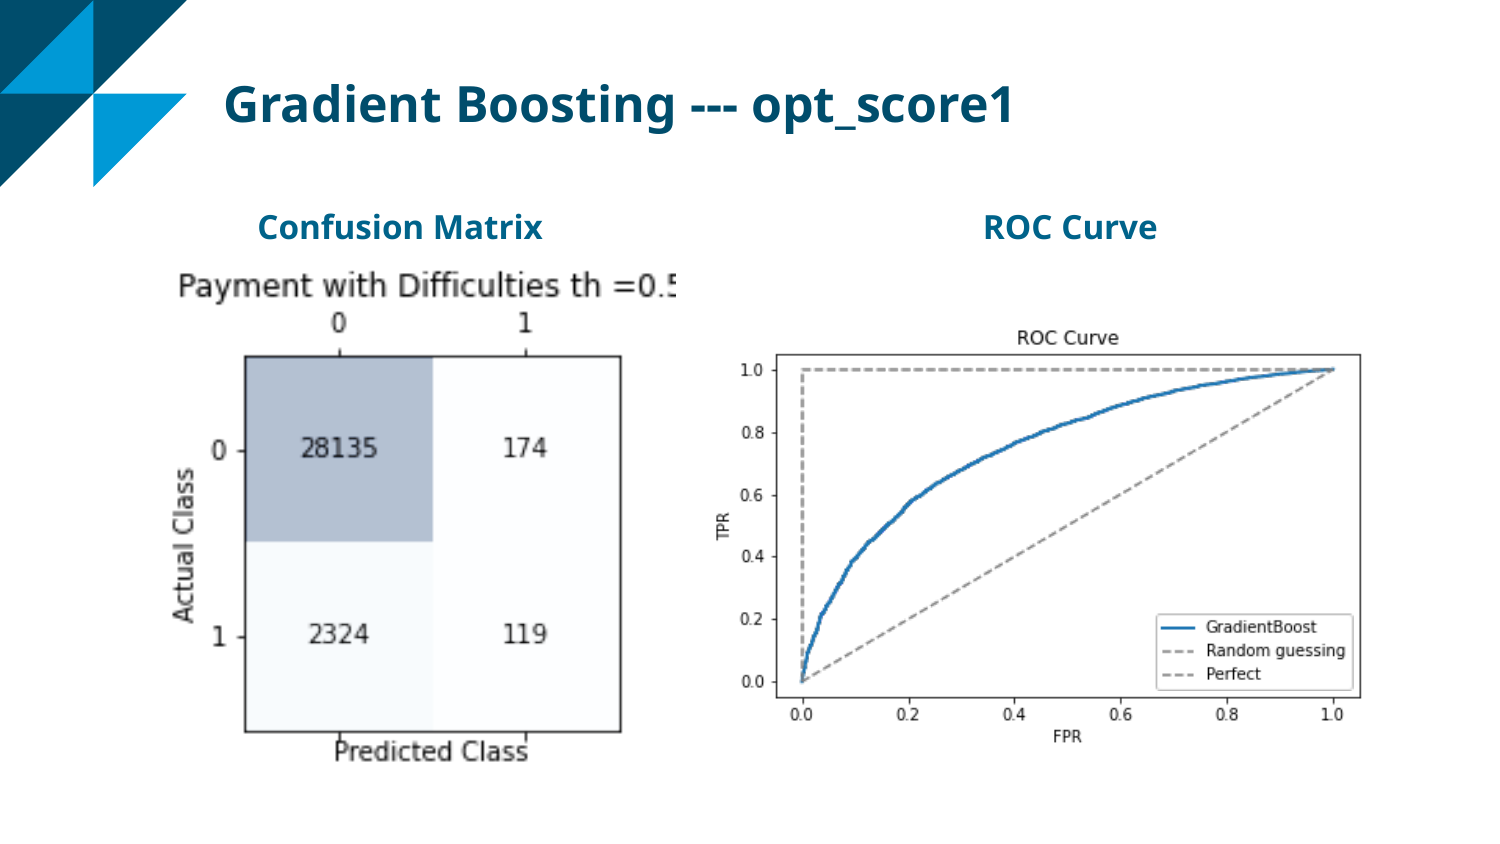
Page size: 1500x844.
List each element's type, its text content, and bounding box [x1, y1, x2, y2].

picture [125, 244, 676, 795]
text_box Confusion Matrix [242, 199, 559, 243]
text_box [0, 0, 187, 188]
picture [701, 312, 1377, 763]
text_box Gradient Boosting --- opt_score1 [208, 65, 1248, 141]
text_box ROC Curve [968, 199, 1174, 254]
